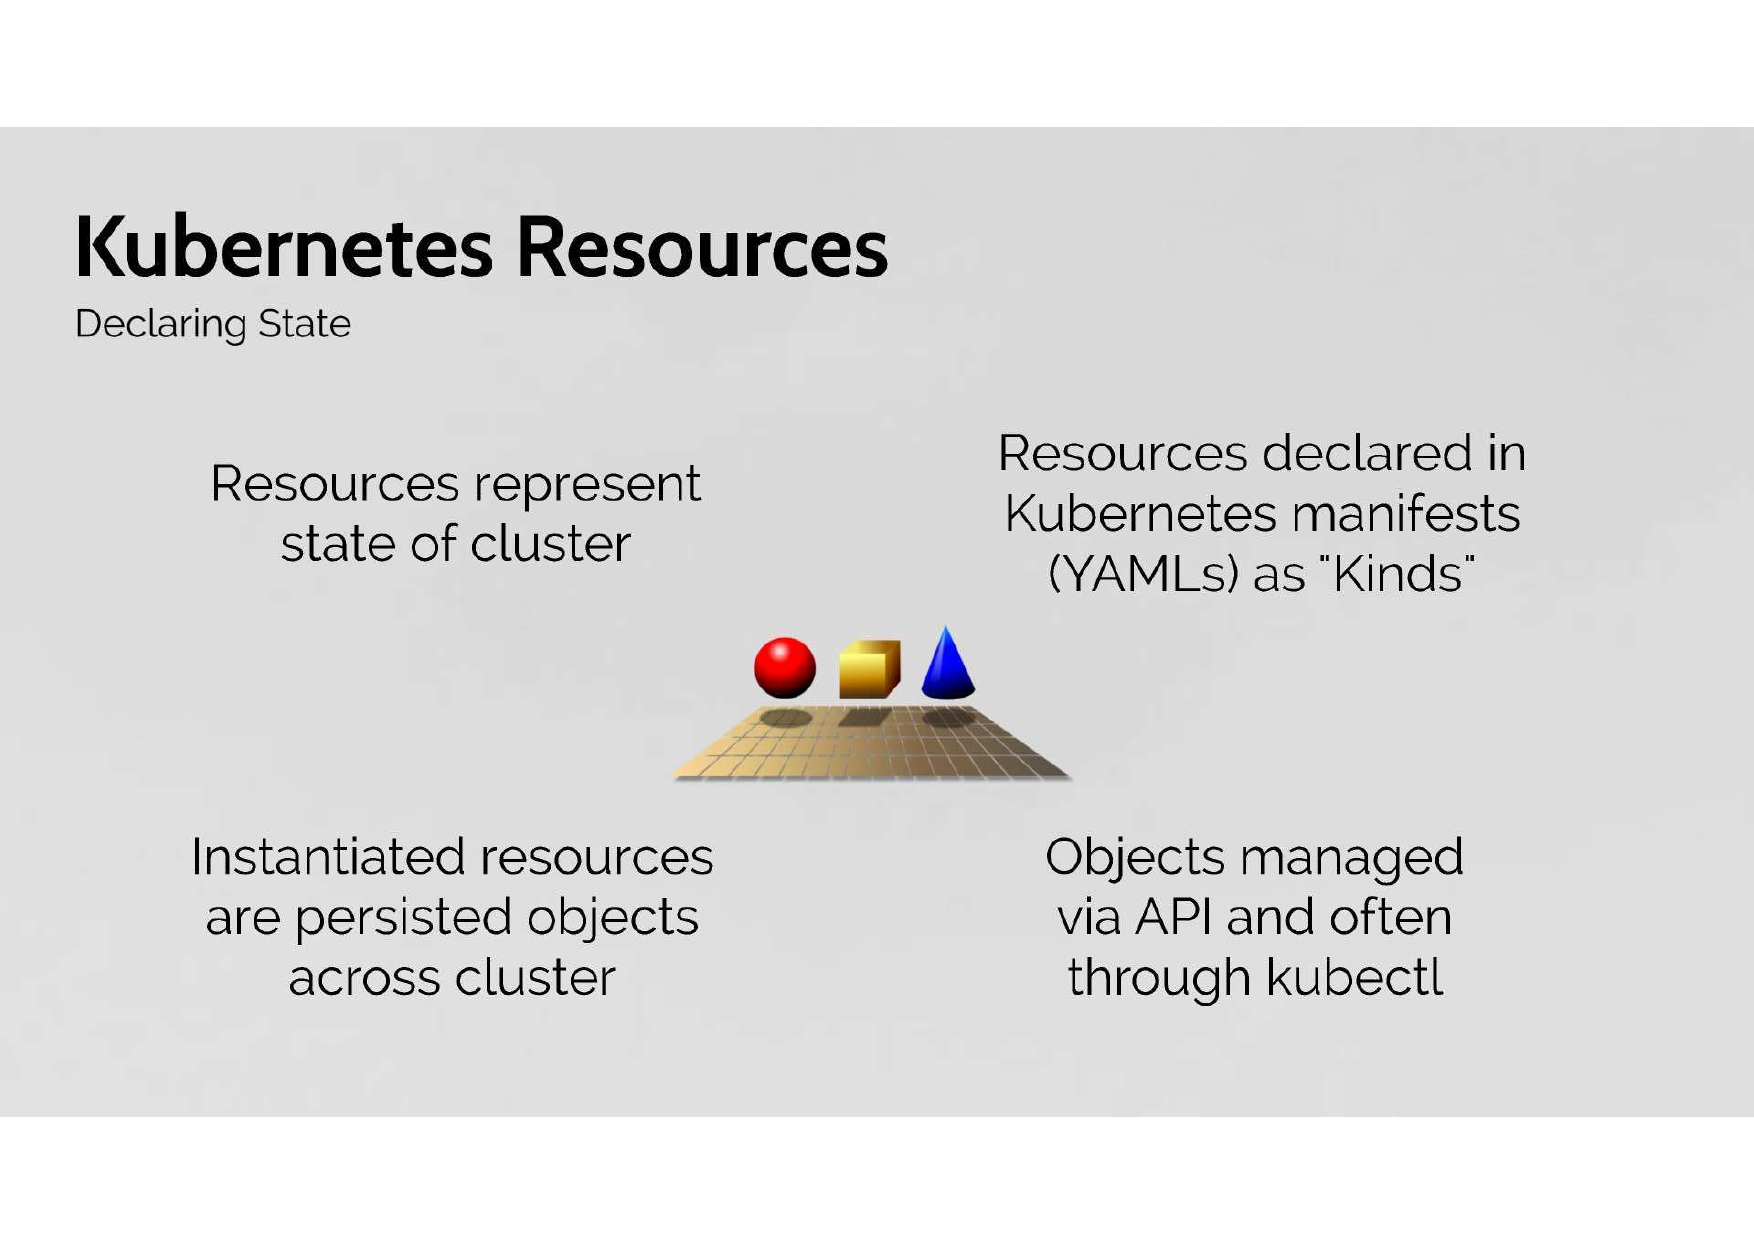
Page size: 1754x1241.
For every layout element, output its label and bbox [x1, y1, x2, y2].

picture [0, 127, 1754, 1117]
